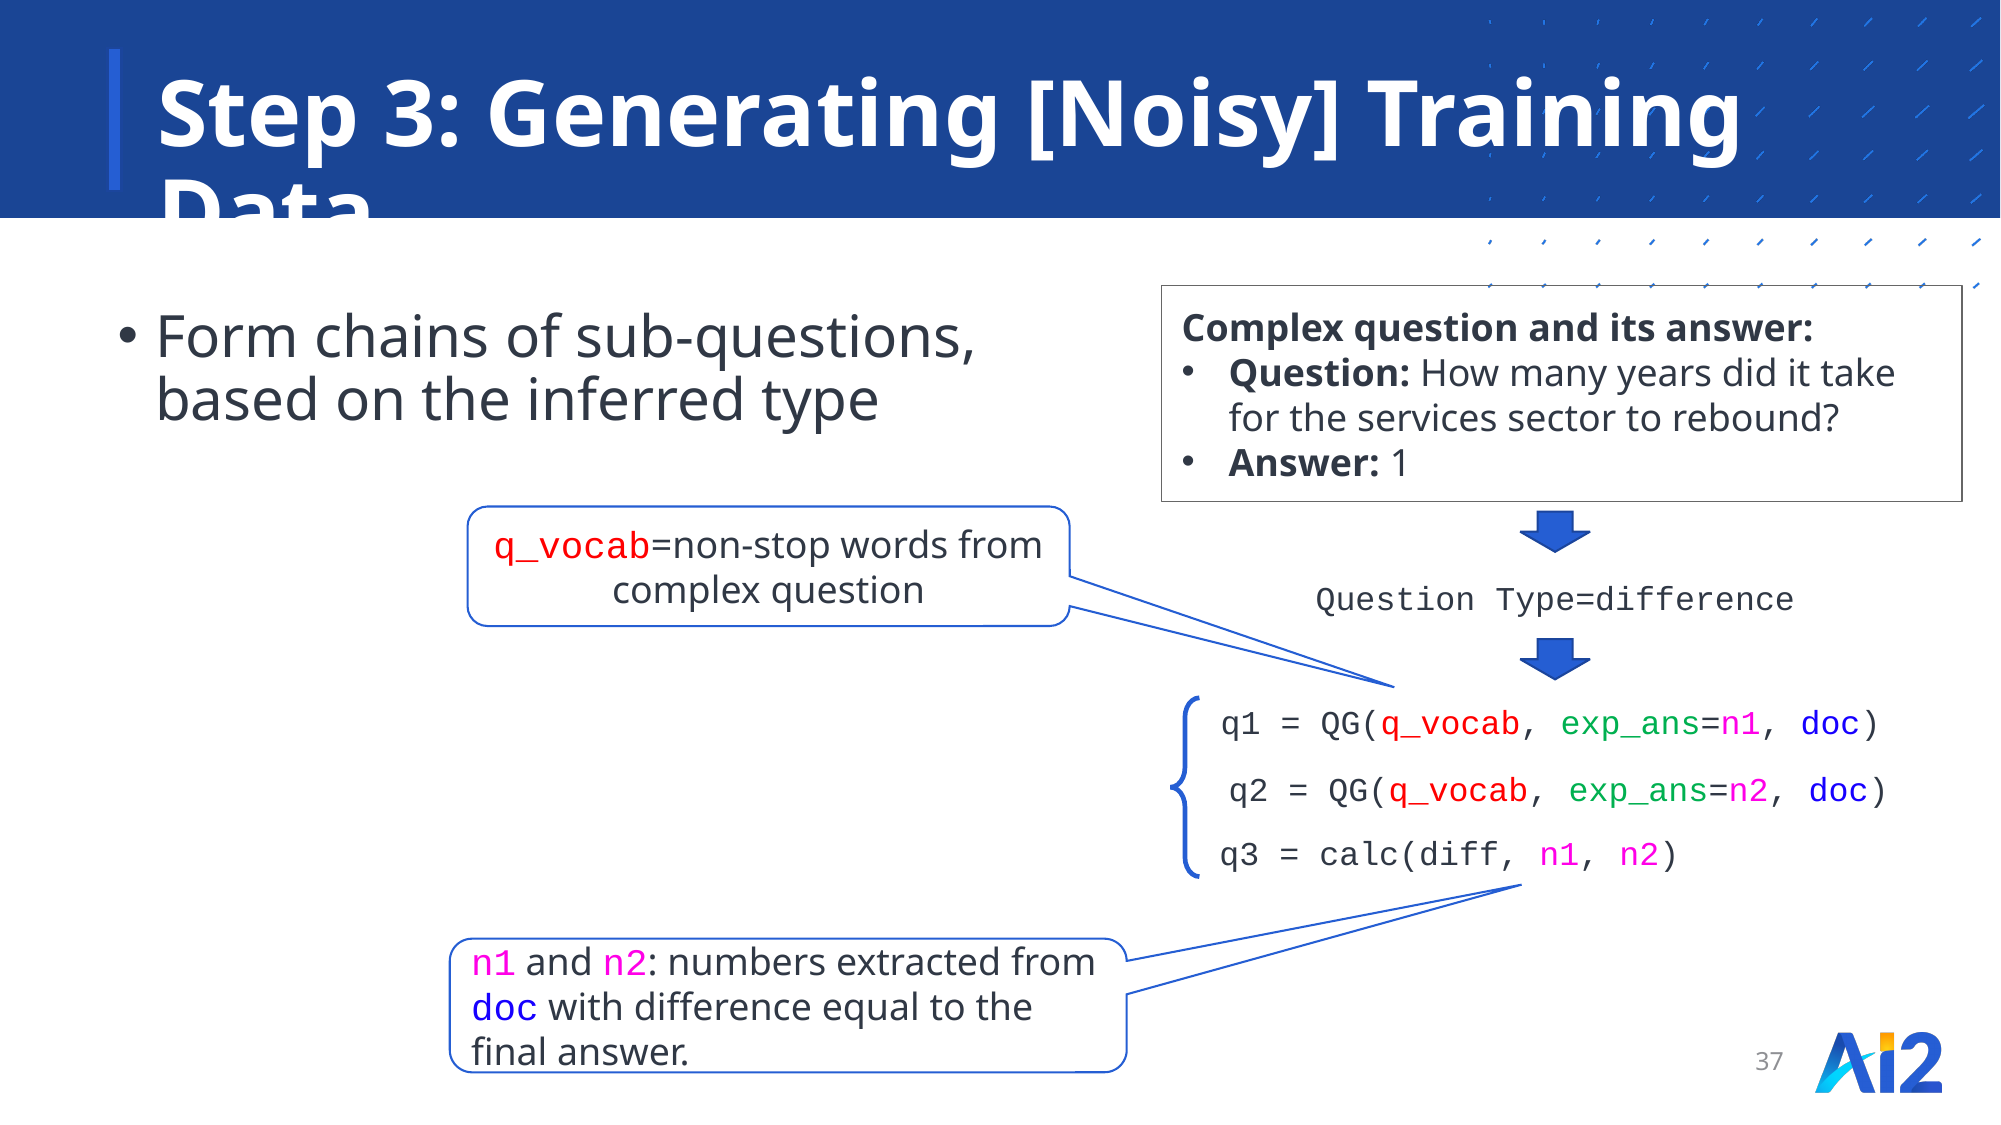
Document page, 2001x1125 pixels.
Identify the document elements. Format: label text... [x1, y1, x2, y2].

text_box [1519, 510, 1591, 554]
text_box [1170, 693, 1919, 881]
list Form chains of sub-questions, based on the inferred type [102, 299, 1127, 1014]
text_box [1519, 638, 1591, 681]
text_box Question Type=difference [1300, 570, 1811, 625]
title Step 3: Generating [Noisy] Training Data [137, 47, 1863, 206]
text_box q_vocab=non-stop words from complex question [466, 505, 1395, 689]
slide_number 37 [1716, 1032, 1804, 1093]
text_box n1 and n2: numbers extracted from doc with difference equal to the final answer. [448, 883, 1522, 1074]
picture [1487, 0, 2000, 289]
picture [1815, 1032, 1942, 1093]
text_box Complex question and its answer: Question: How many years did it take for the services sector to rebound? Answer: 1 [1161, 285, 1963, 502]
